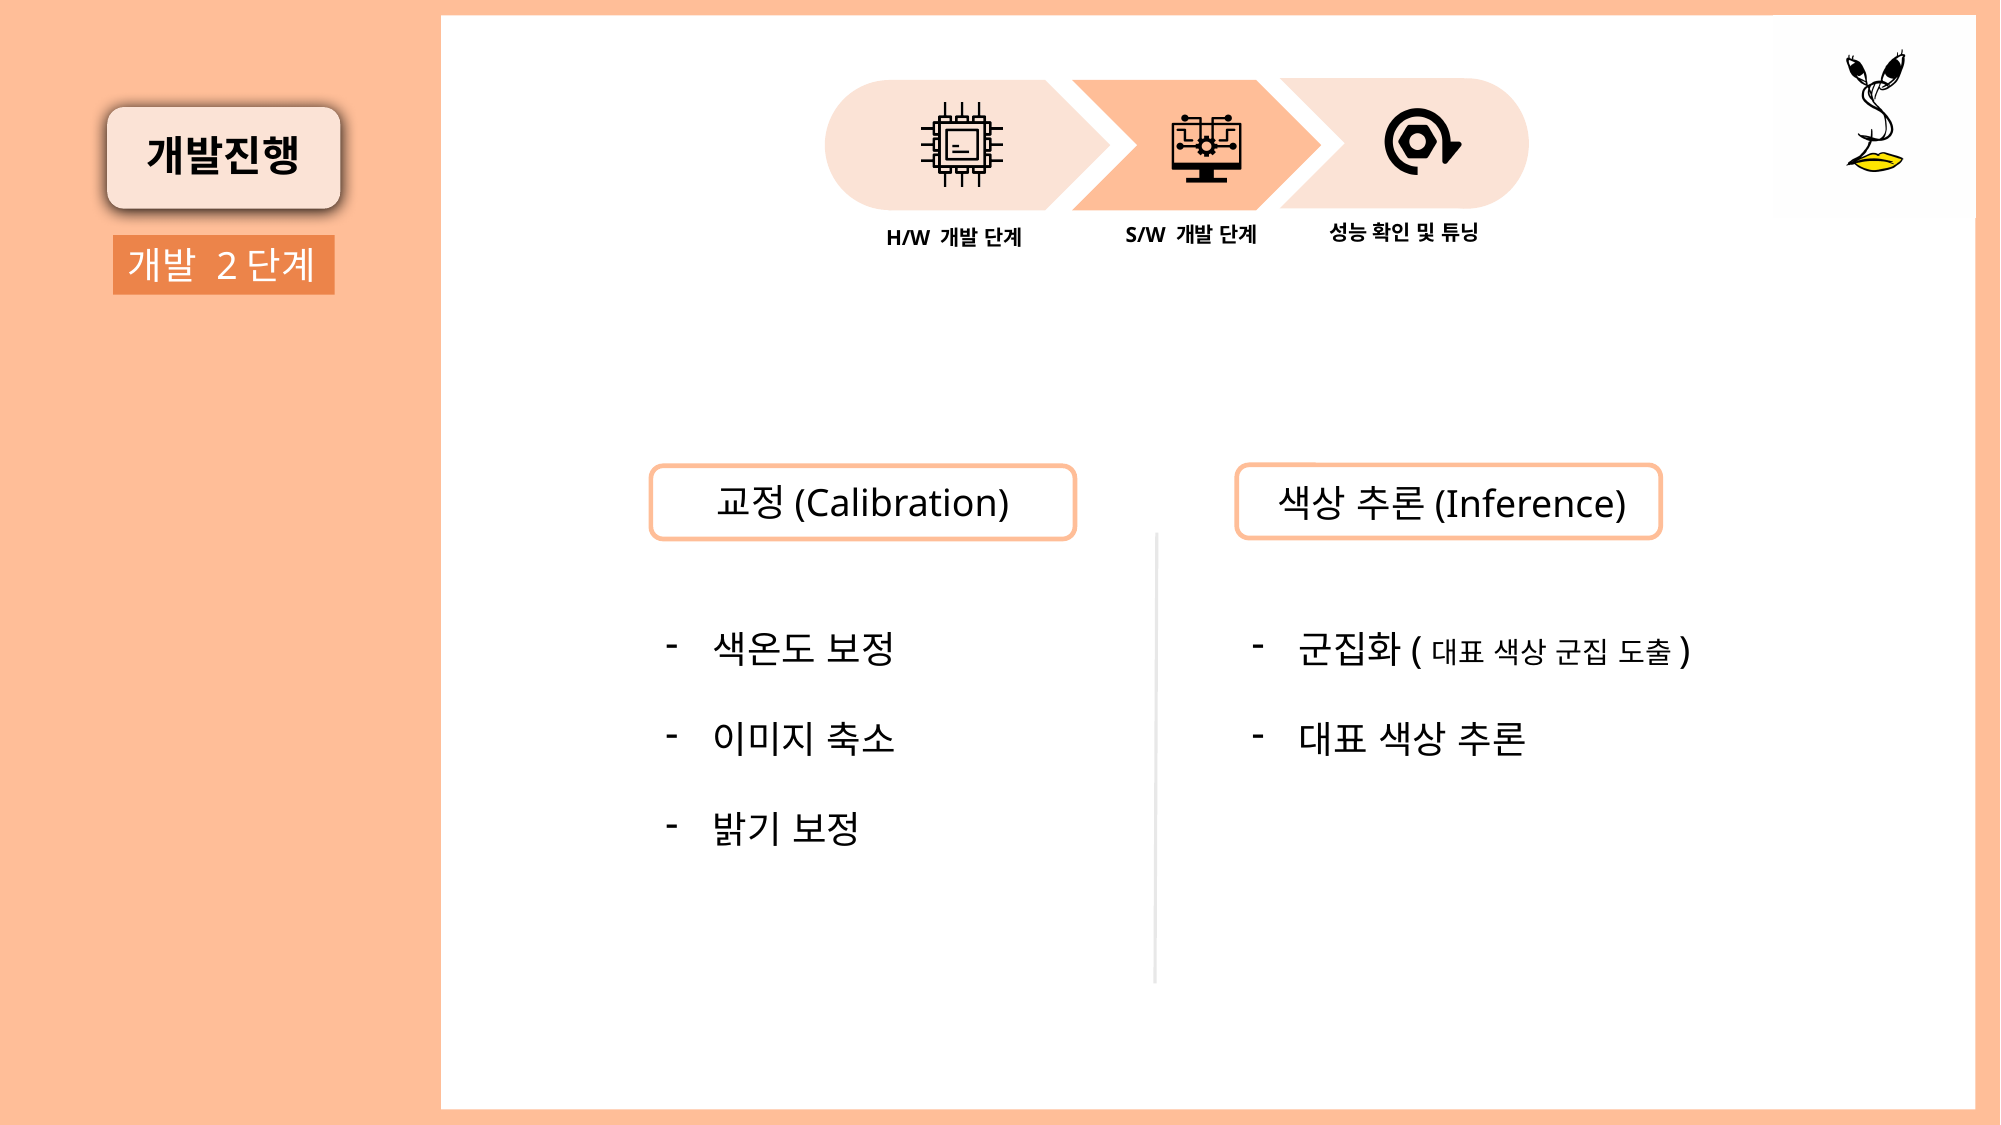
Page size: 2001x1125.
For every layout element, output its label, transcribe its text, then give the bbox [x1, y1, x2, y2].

text_box [649, 464, 1077, 541]
text_box [441, 15, 1976, 1110]
text_box 교정(Calibration) [692, 472, 1034, 532]
text_box 개발진행 [49, 101, 398, 214]
text_box [1068, 78, 1279, 212]
text_box 군집화(대표 색상 군집 도출) 대표 색상 추론 [1237, 618, 1721, 768]
picture [920, 102, 1004, 188]
text_box 색온도 보정 이미지 축소 밝기 보정 [650, 618, 1135, 858]
picture [1772, 14, 1976, 218]
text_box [1154, 532, 1158, 984]
text_box S/W 개발 단계 [1067, 214, 1317, 255]
text_box 성능 확인 및 튜닝 [1265, 212, 1544, 252]
picture [1378, 97, 1468, 187]
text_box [824, 79, 1111, 211]
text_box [1279, 77, 1530, 210]
text_box [1235, 463, 1663, 540]
text_box H/W 개발 단계 [783, 216, 1126, 257]
text_box 개발 2단계 [113, 235, 335, 295]
text_box [0, 0, 2000, 1125]
picture [1167, 110, 1246, 187]
